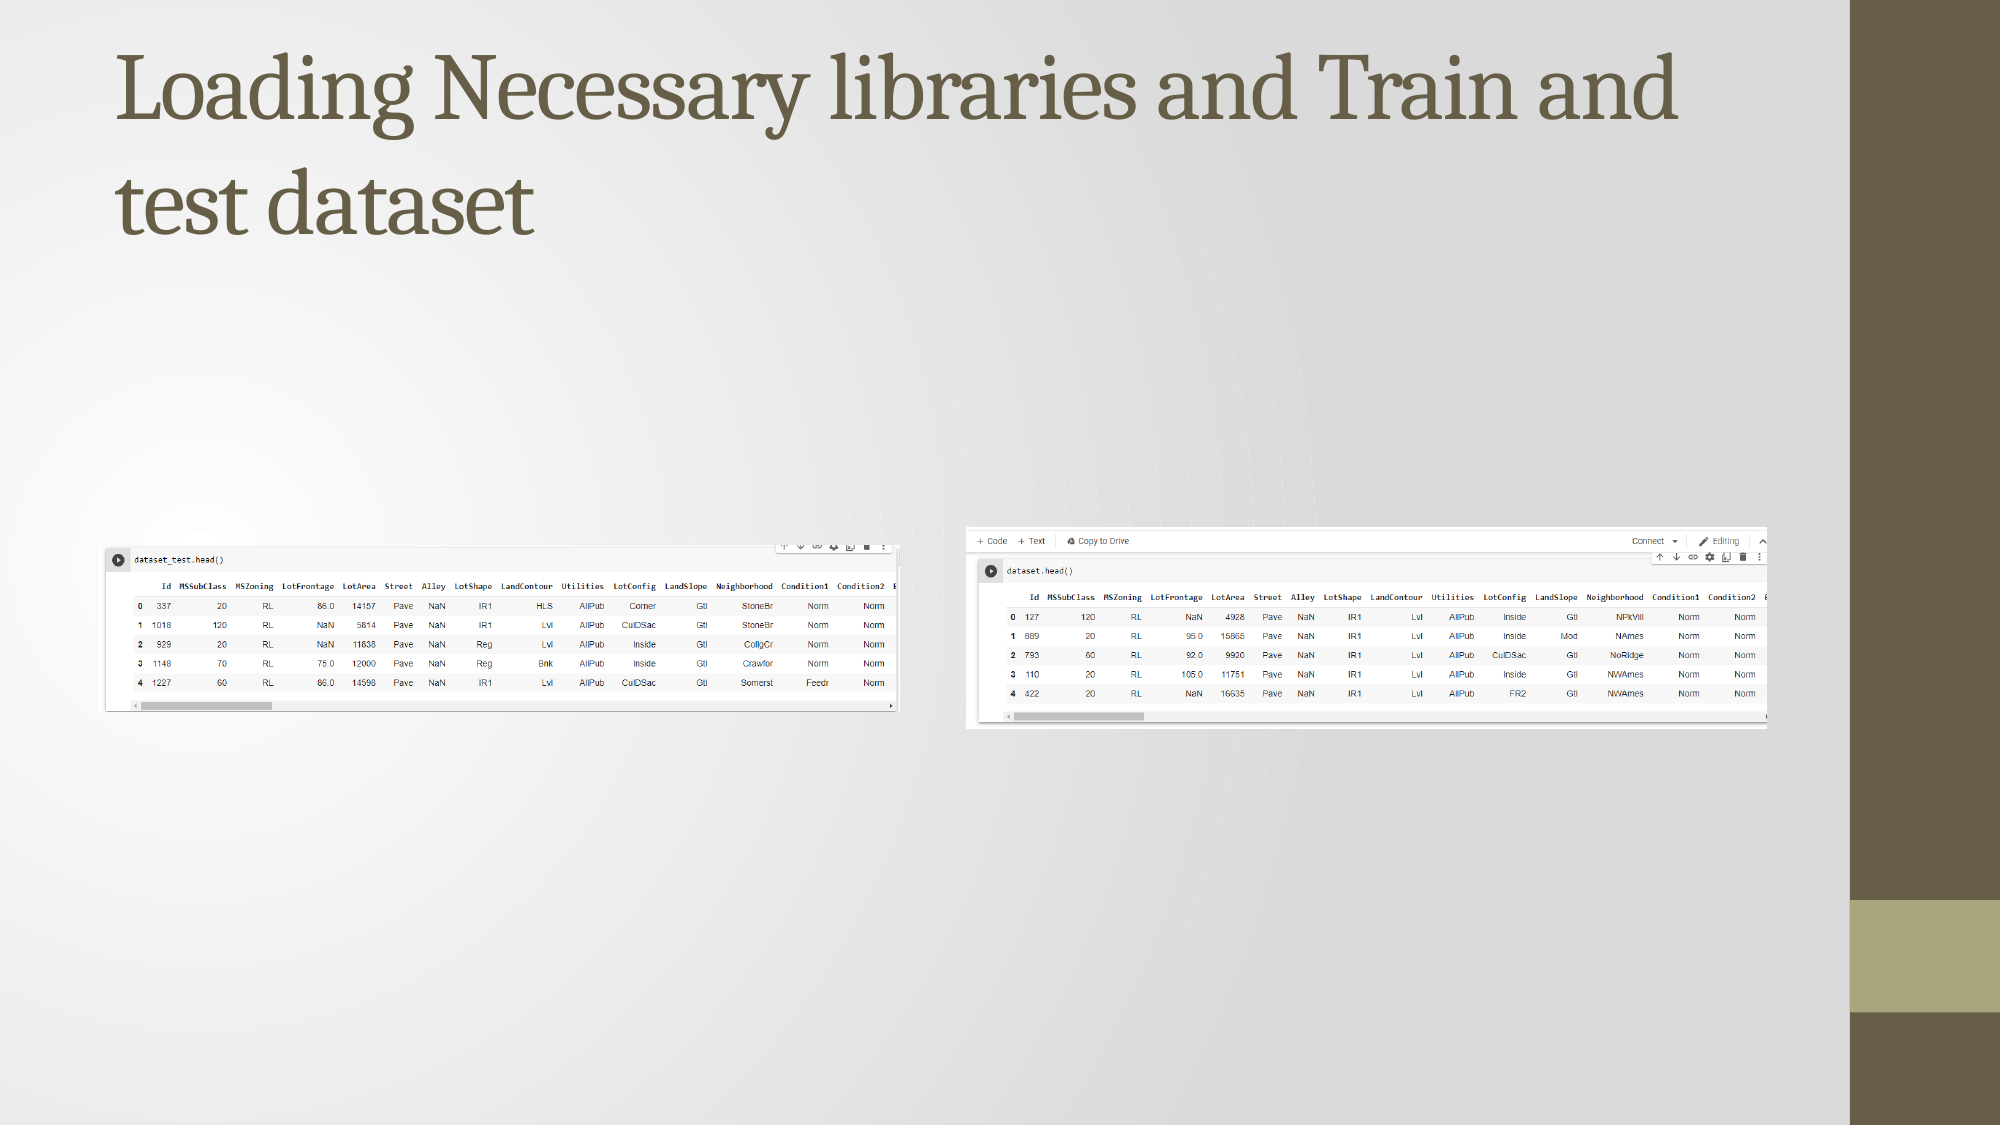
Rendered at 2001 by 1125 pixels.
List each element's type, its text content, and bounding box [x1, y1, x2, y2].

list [966, 527, 1768, 730]
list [99, 545, 901, 712]
title Loading Necessary libraries and Train and test dataset [99, 45, 1767, 233]
